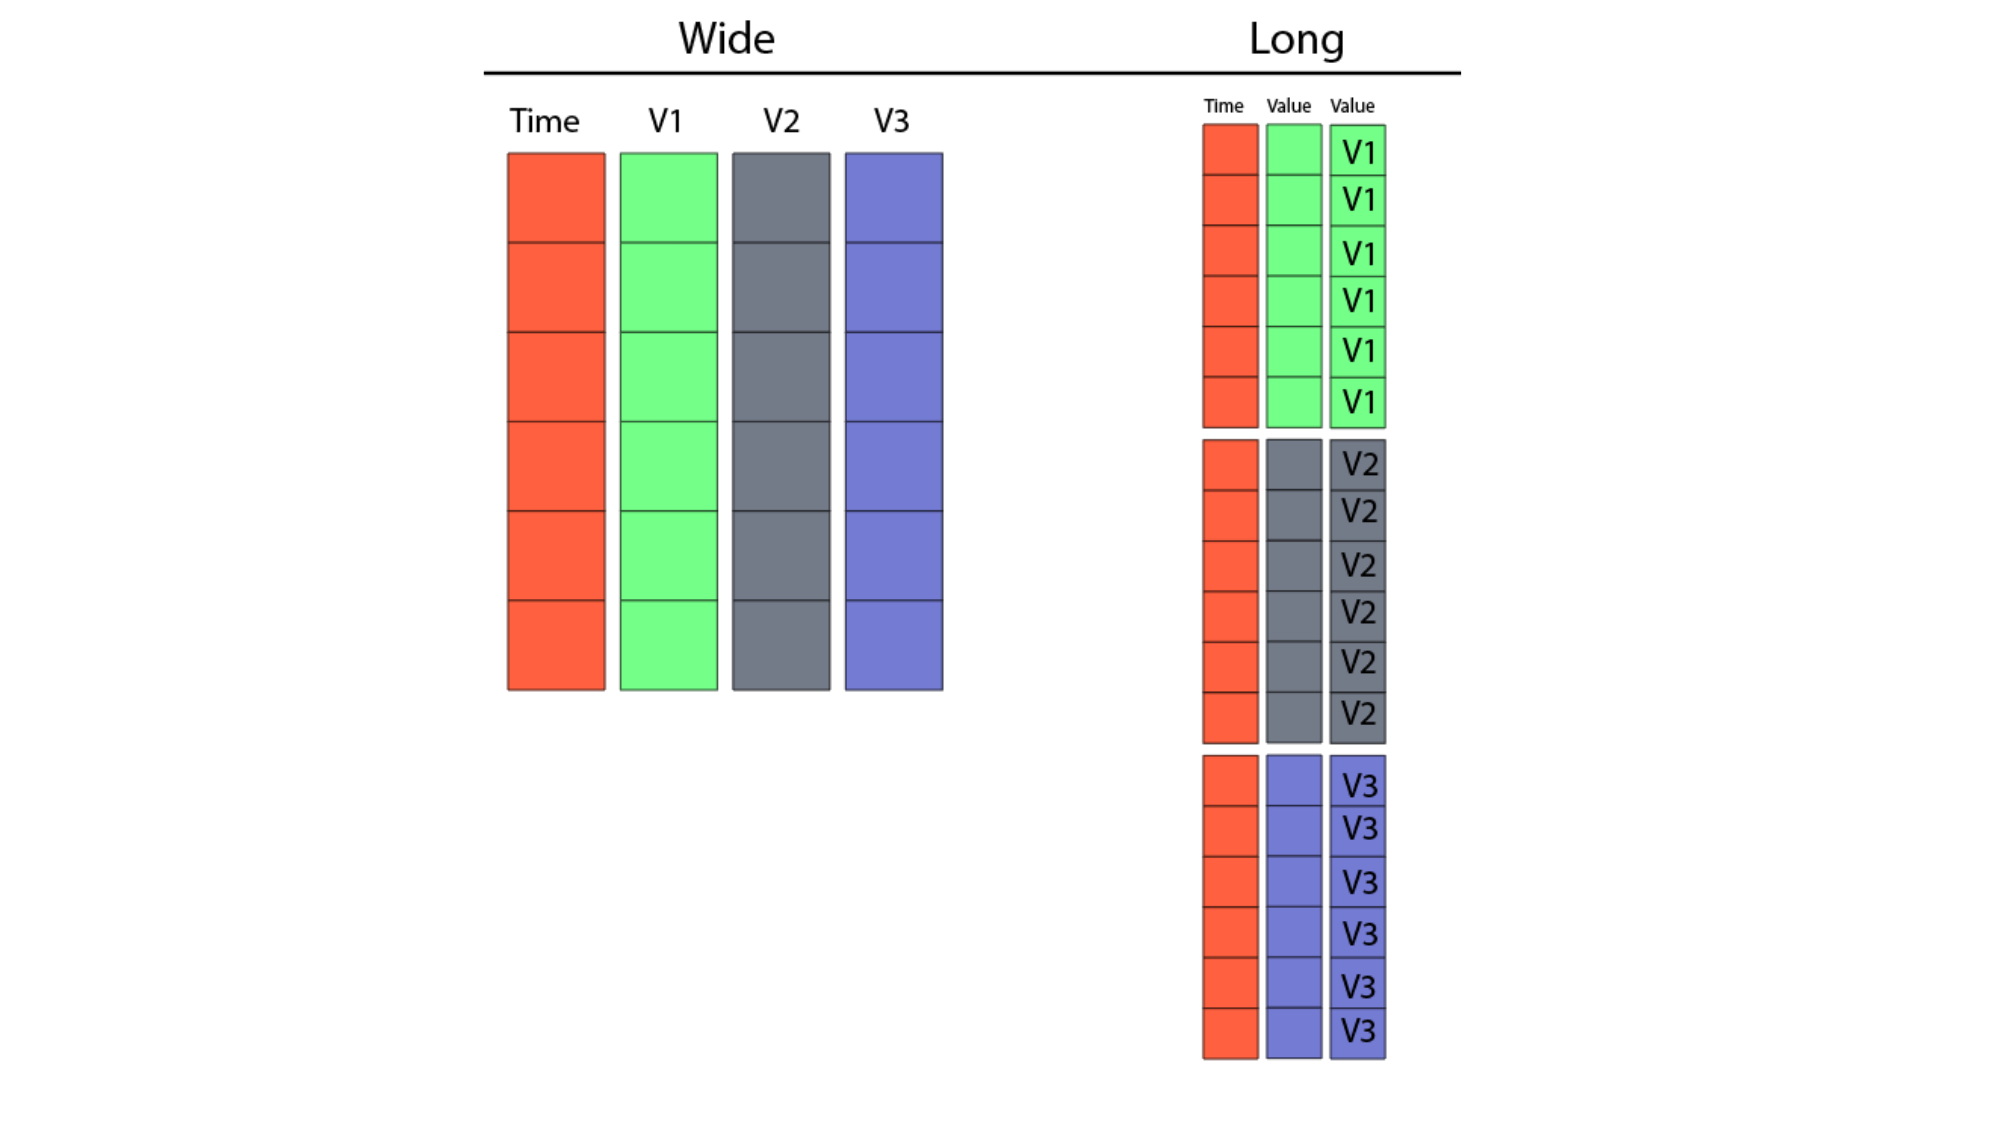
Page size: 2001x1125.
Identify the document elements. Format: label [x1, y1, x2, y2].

picture [483, 10, 1462, 1077]
